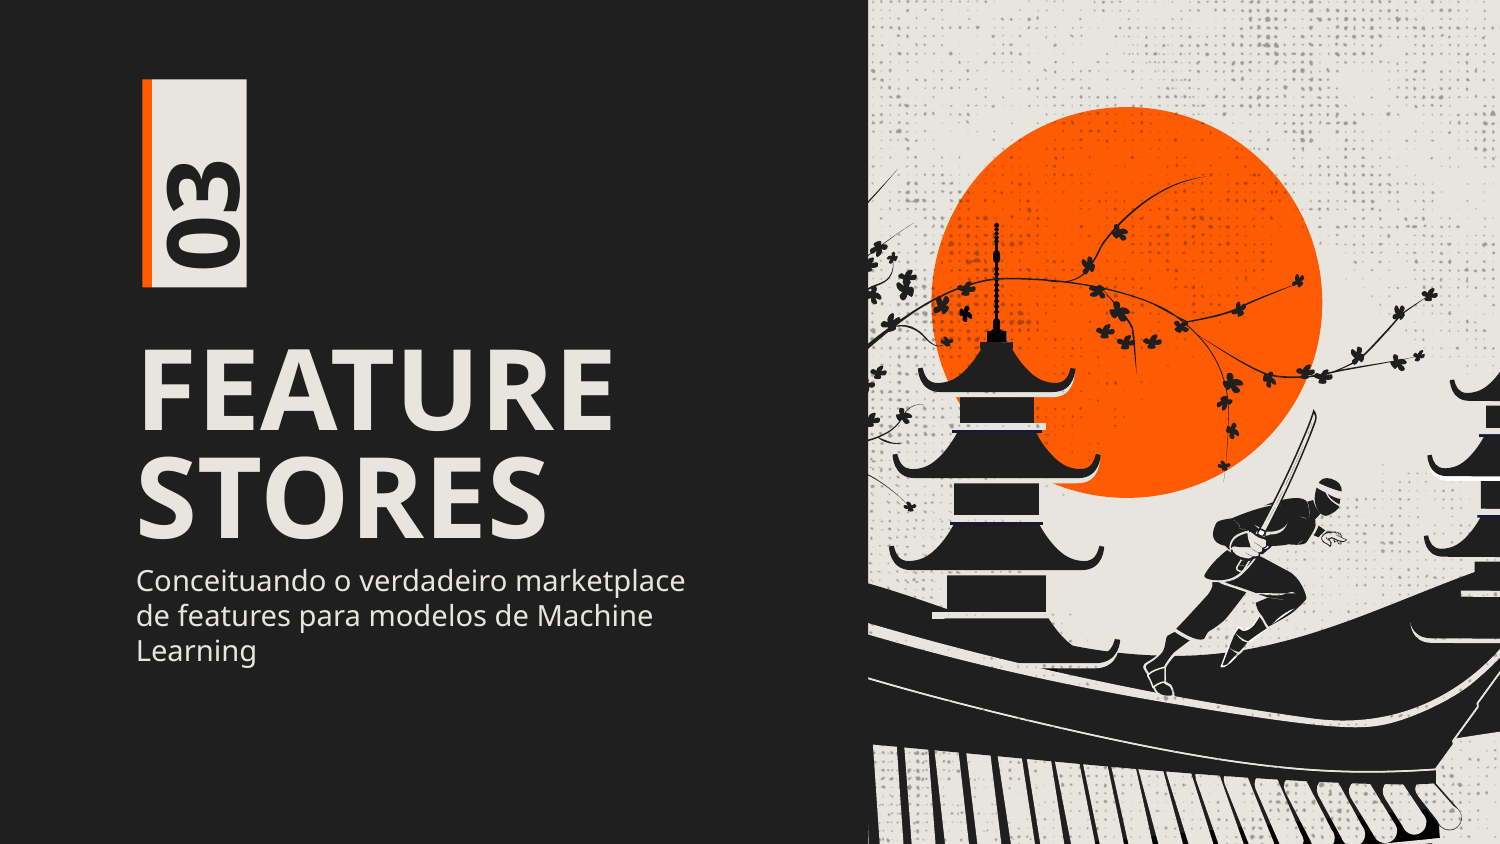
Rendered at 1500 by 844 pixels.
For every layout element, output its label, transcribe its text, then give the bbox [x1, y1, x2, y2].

title 03 [152, 79, 247, 288]
subtitle Conceituando o verdadeiro marketplace de features para modelos de Machine Learning [120, 596, 743, 690]
text_box [142, 79, 152, 288]
title FEATURE STORES [120, 329, 837, 596]
picture [869, 0, 1500, 844]
